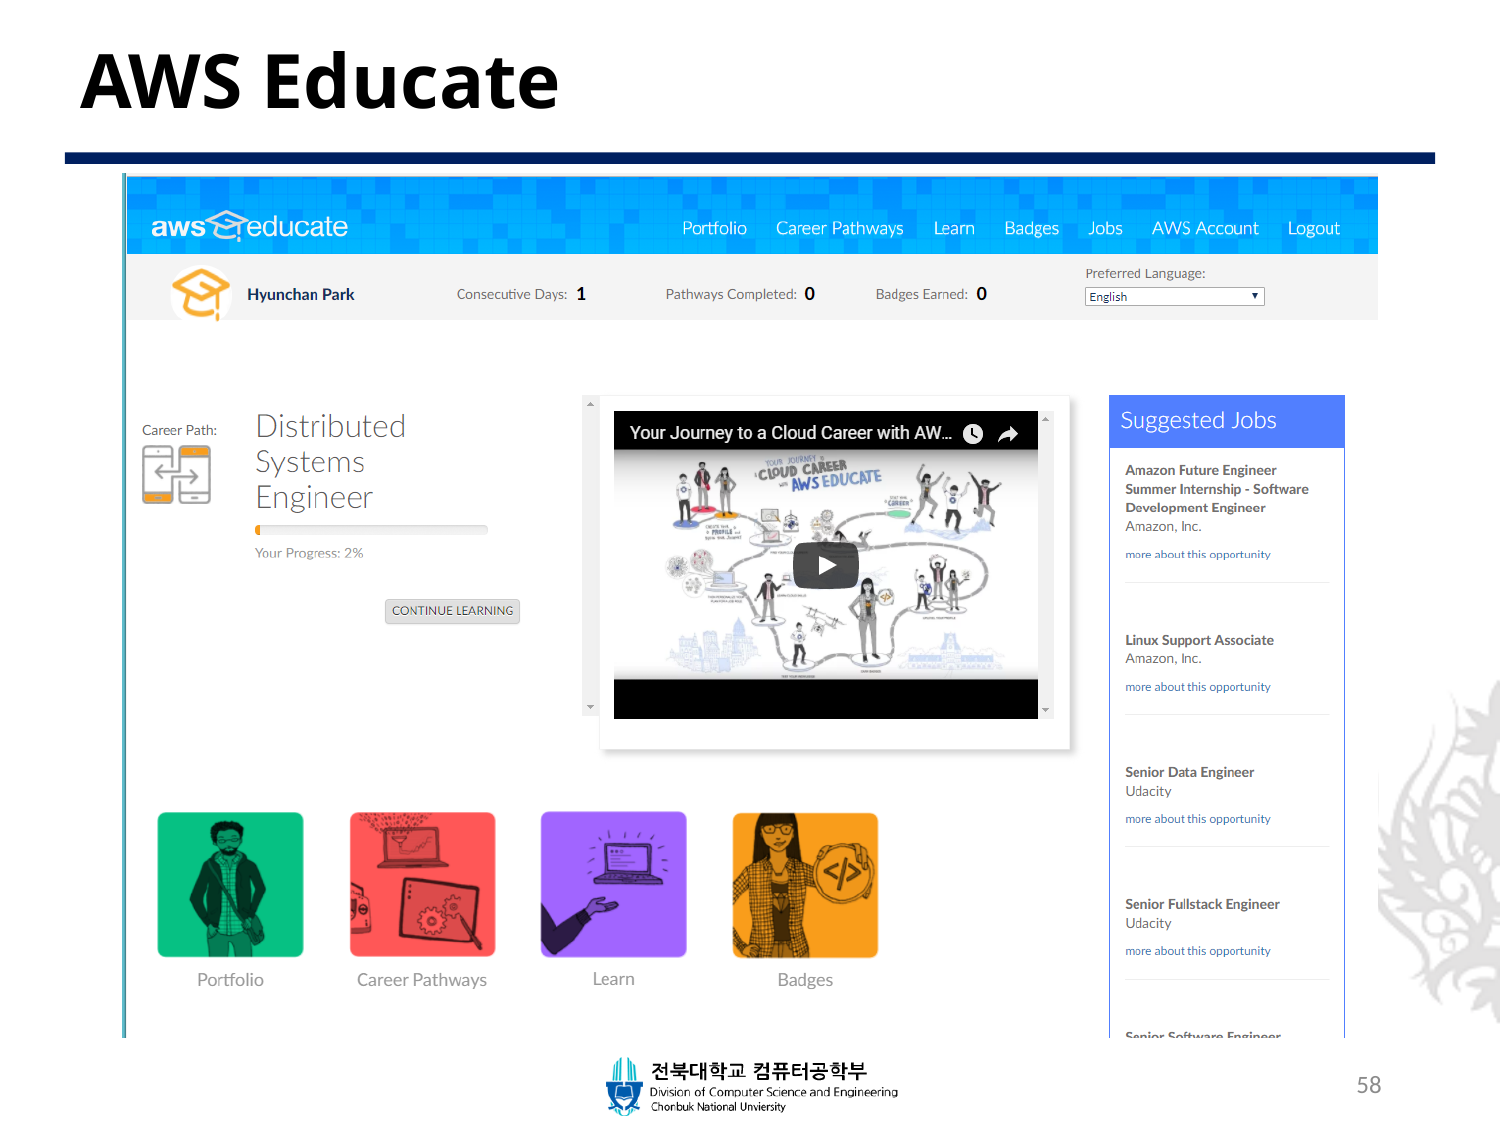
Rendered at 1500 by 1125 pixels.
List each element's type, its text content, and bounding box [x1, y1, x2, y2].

title AWS Educate [64, 26, 1436, 143]
slide_number 58 [1059, 1057, 1397, 1111]
picture [600, 1057, 900, 1116]
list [122, 173, 1378, 1038]
